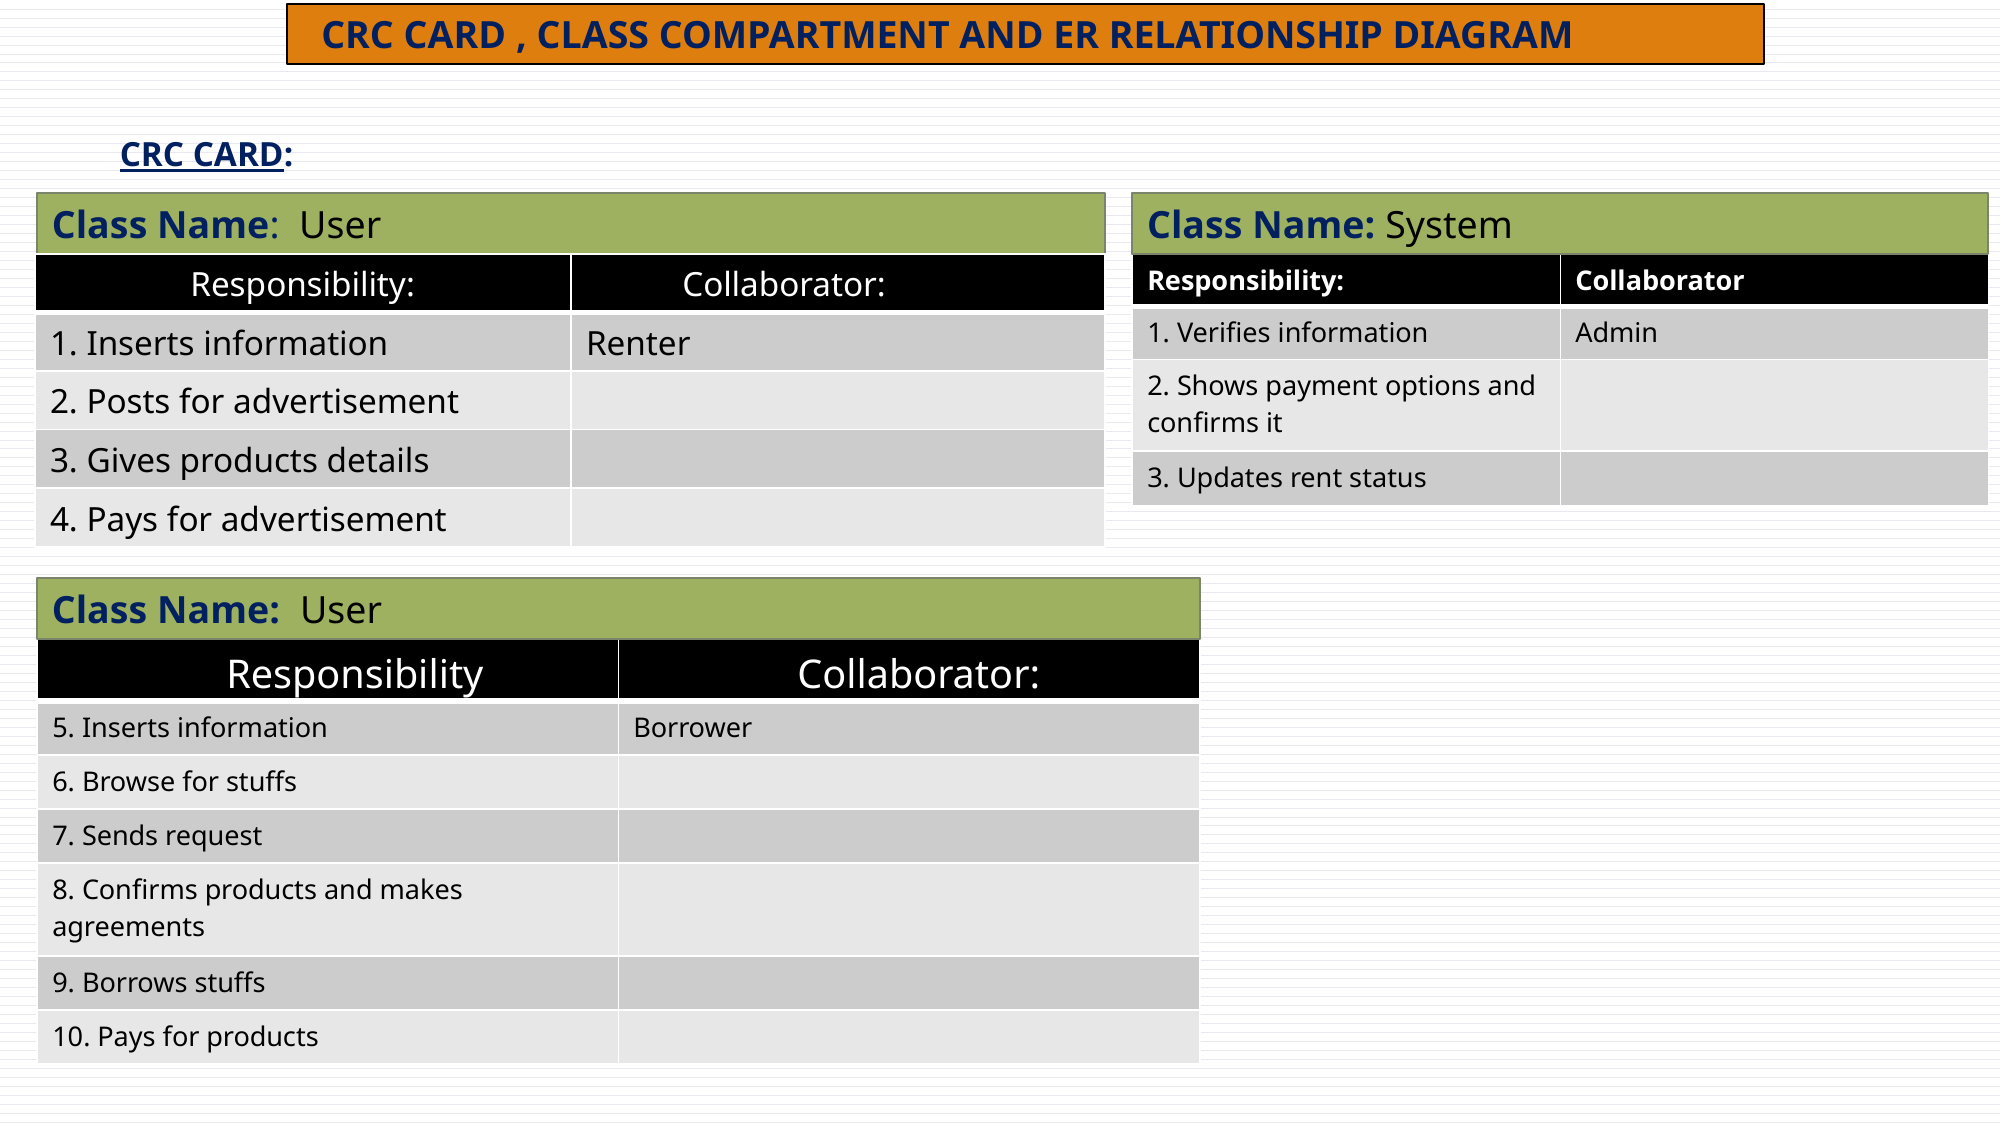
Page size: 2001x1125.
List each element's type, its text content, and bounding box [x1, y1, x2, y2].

table_cell [619, 957, 1199, 1009]
table_cell [619, 756, 1199, 808]
table_cell [572, 430, 1104, 487]
table_cell [572, 489, 1104, 546]
table_header Responsibility: [36, 255, 570, 310]
table_cell 8. Confirms products and makes agreements [38, 864, 618, 955]
text_box CRC CARD , CLASS COMPARTMENT AND ER RELATIONSHIP DIAGRAM [286, 3, 1765, 65]
table_cell [619, 810, 1199, 862]
text_box Class Name: User [36, 192, 1106, 253]
text_box CRC CARD: [104, 126, 1106, 181]
table_header Collaborator [1561, 255, 1988, 304]
table_cell [619, 864, 1199, 955]
table_cell 9. Borrows stuffs [38, 957, 618, 1009]
table_cell 1. Inserts information [36, 315, 570, 370]
table_header Responsibility: [1133, 255, 1560, 304]
text_box Class Name: User [36, 577, 1201, 640]
table_cell 6. Browse for stuffs [38, 756, 618, 808]
table_cell 10. Pays for products [38, 1011, 618, 1063]
table_cell Borrower [619, 704, 1199, 754]
table_cell Renter [572, 315, 1104, 370]
table_cell [1561, 452, 1988, 505]
table_cell 7. Sends request [38, 810, 618, 862]
table_cell 2. Posts for advertisement [36, 372, 570, 429]
table_cell [1561, 360, 1988, 450]
table_cell 1. Verifies information [1133, 309, 1560, 359]
table_header Collaborator: [572, 255, 1104, 310]
table_cell Admin [1561, 309, 1988, 359]
table_cell 2. Shows payment options and confirms it [1133, 360, 1560, 450]
table_cell [619, 1011, 1199, 1063]
table_header Responsibility [38, 640, 618, 698]
table_cell [572, 372, 1104, 429]
text_box Class Name: System [1131, 192, 1989, 255]
table_cell 3. Updates rent status [1133, 452, 1560, 505]
table_cell 5. Inserts information [38, 704, 618, 754]
table_cell 3. Gives products details [36, 430, 570, 487]
table_cell 4. Pays for advertisement [36, 489, 570, 546]
table_header Collaborator: [619, 640, 1199, 698]
